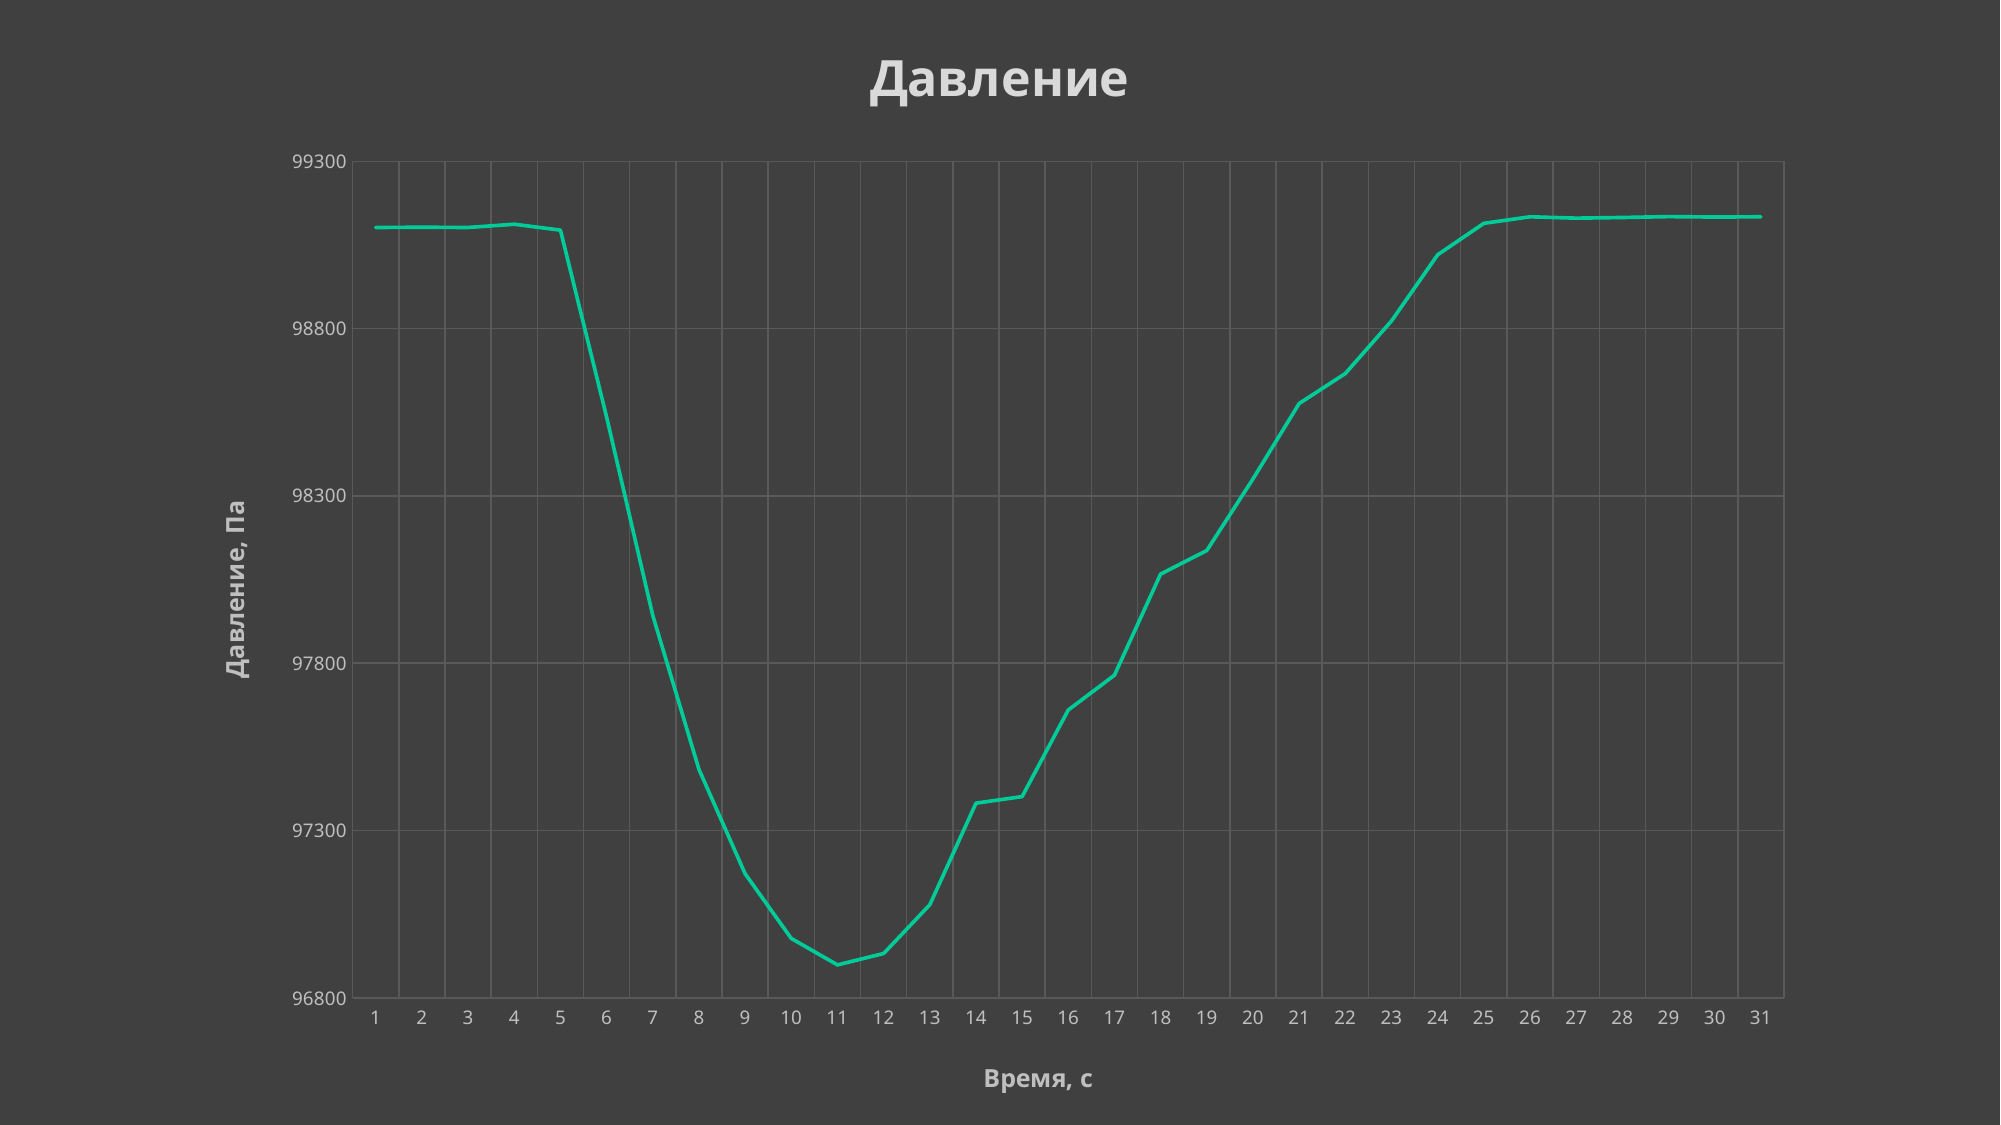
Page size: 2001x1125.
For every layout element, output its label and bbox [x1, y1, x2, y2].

chart [183, 0, 1817, 1125]
